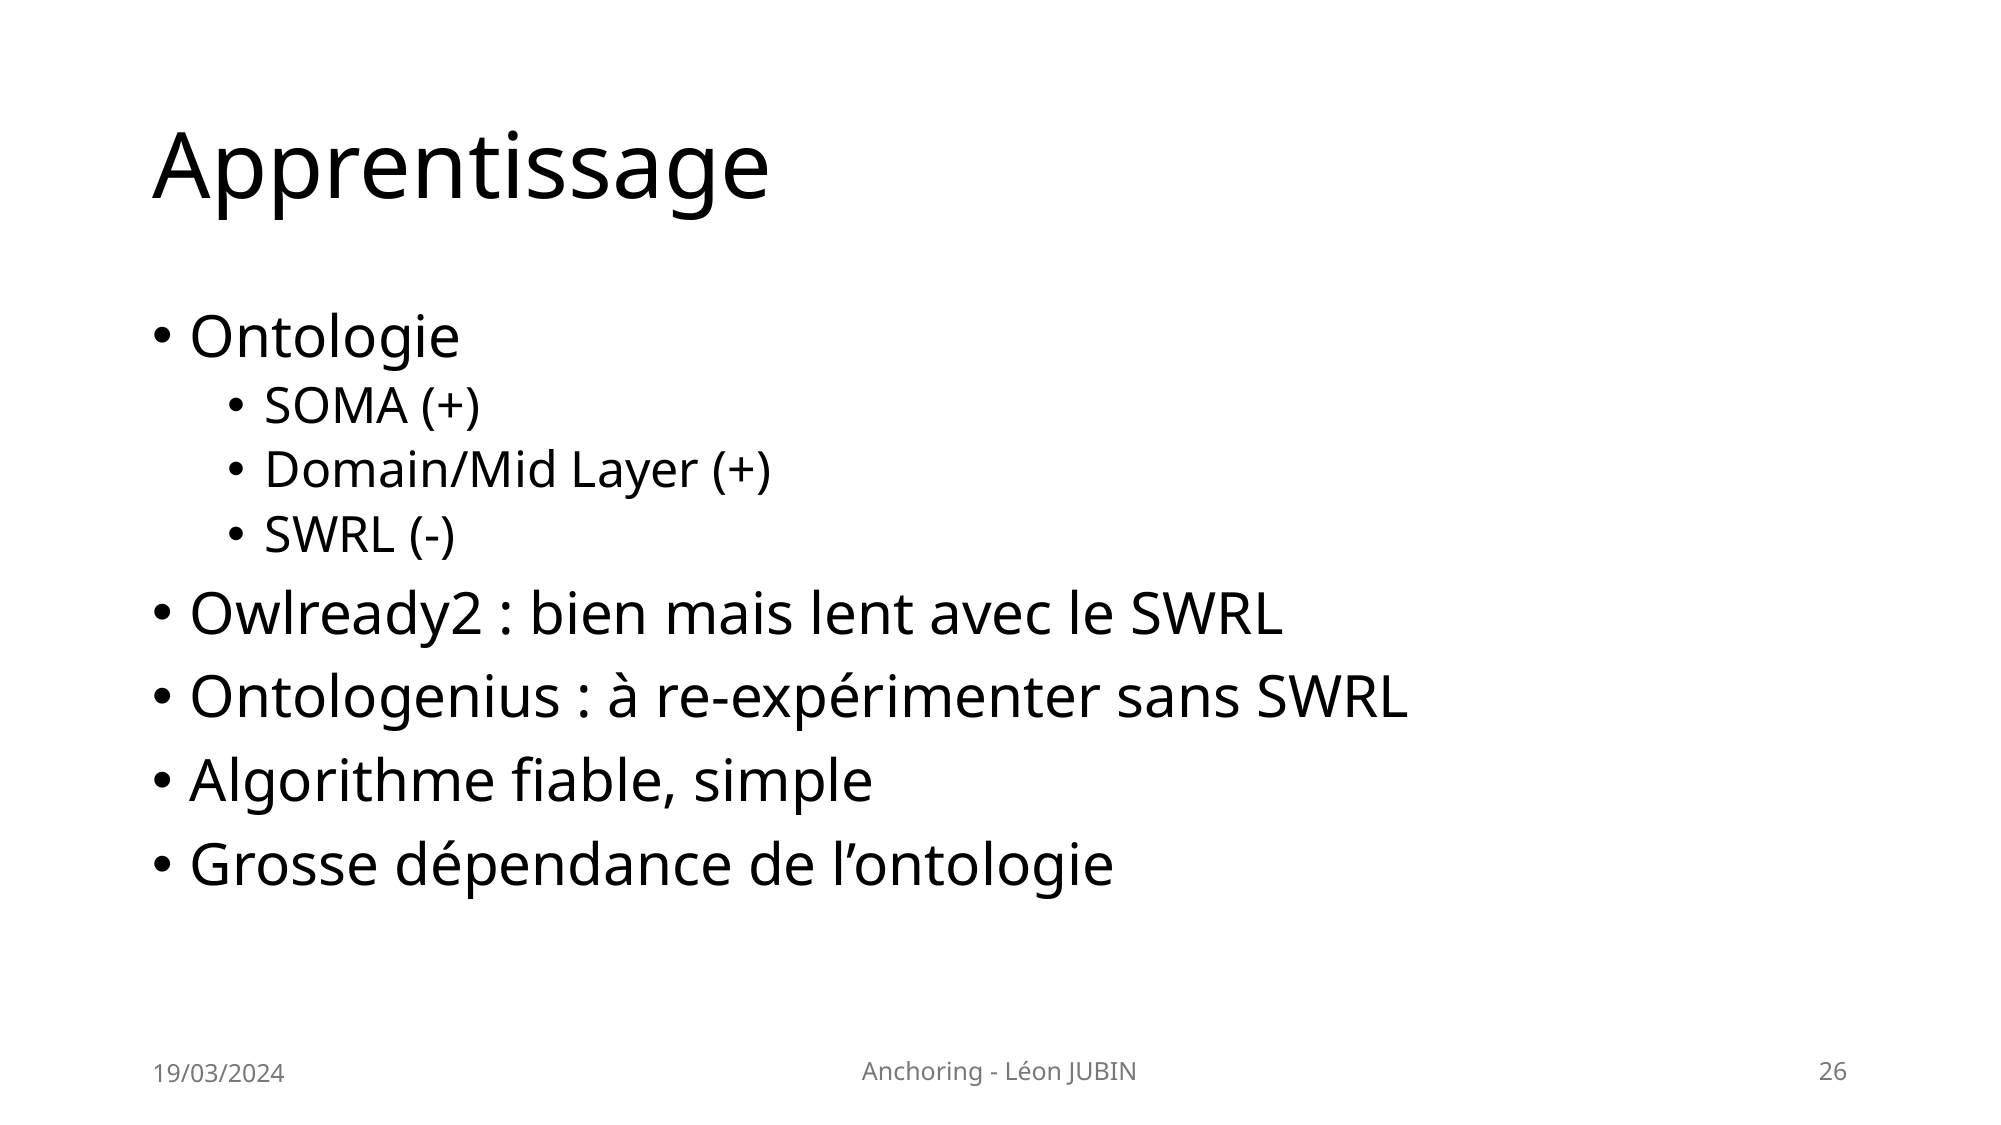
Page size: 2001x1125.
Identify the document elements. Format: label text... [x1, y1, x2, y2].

slide_number 26 [1412, 1042, 1863, 1103]
footer Anchoring - Léon JUBIN [662, 1042, 1338, 1103]
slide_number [137, 1042, 588, 1103]
list Ontologie SOMA (+) Domain/Mid Layer (+) SWRL (-) Owlready2 : bien mais lent avec le SWRL Ontologenius : à re-expérimenter sans SWRL Algorithme fiable, simple Grosse dépendance de l’ontologie [137, 299, 1863, 1014]
title Apprentissage [137, 59, 1863, 278]
